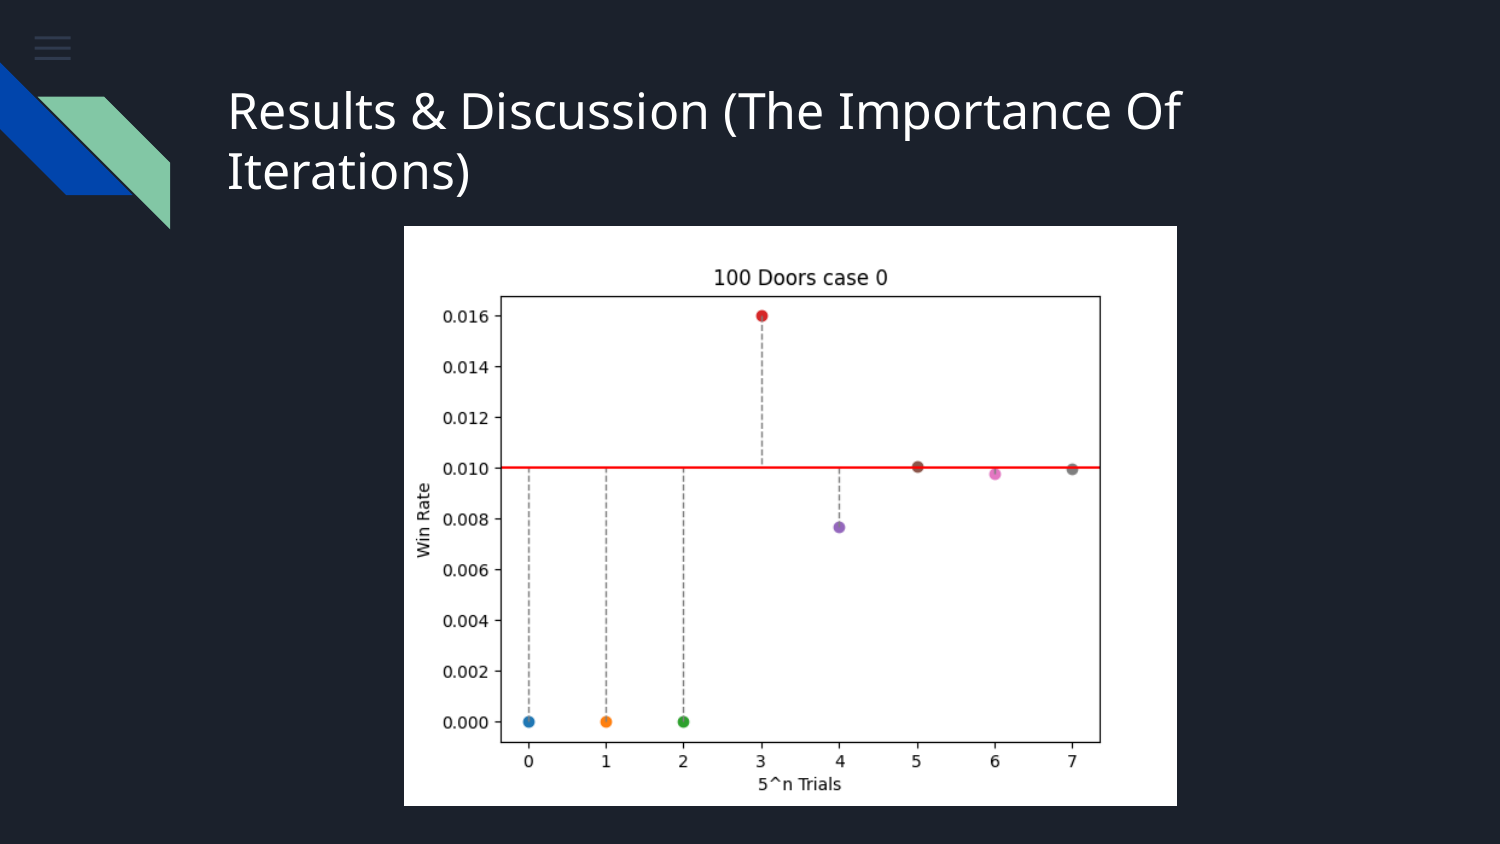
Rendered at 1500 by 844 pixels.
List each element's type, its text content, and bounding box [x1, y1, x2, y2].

title Results & Discussion (The Importance Of Iterations) [212, 64, 1368, 215]
picture [403, 225, 1177, 806]
